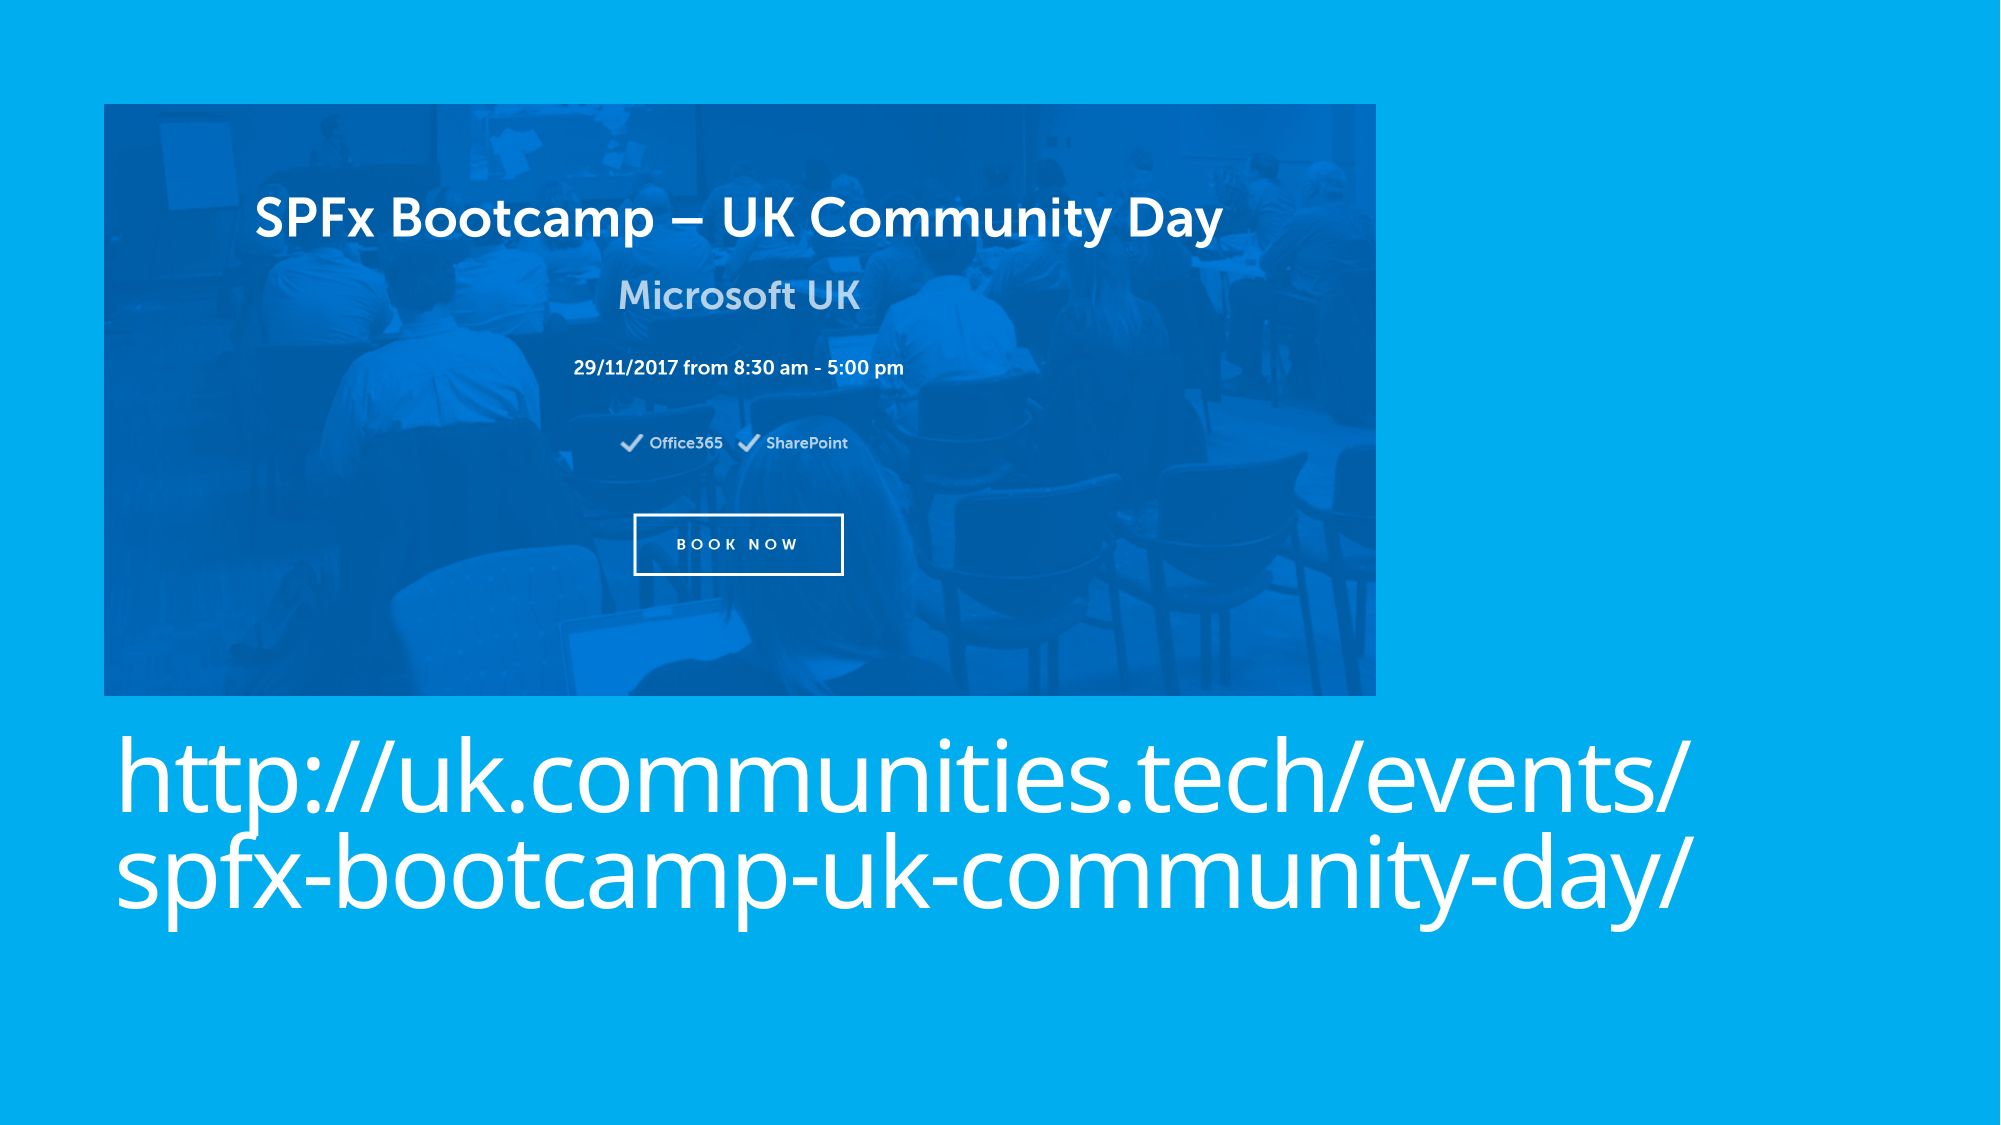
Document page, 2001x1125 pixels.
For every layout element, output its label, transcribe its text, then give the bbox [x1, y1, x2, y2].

title http://uk.communities.tech/events/spfx-bootcamp-uk-community-day/ [99, 719, 1892, 936]
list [103, 104, 1376, 697]
